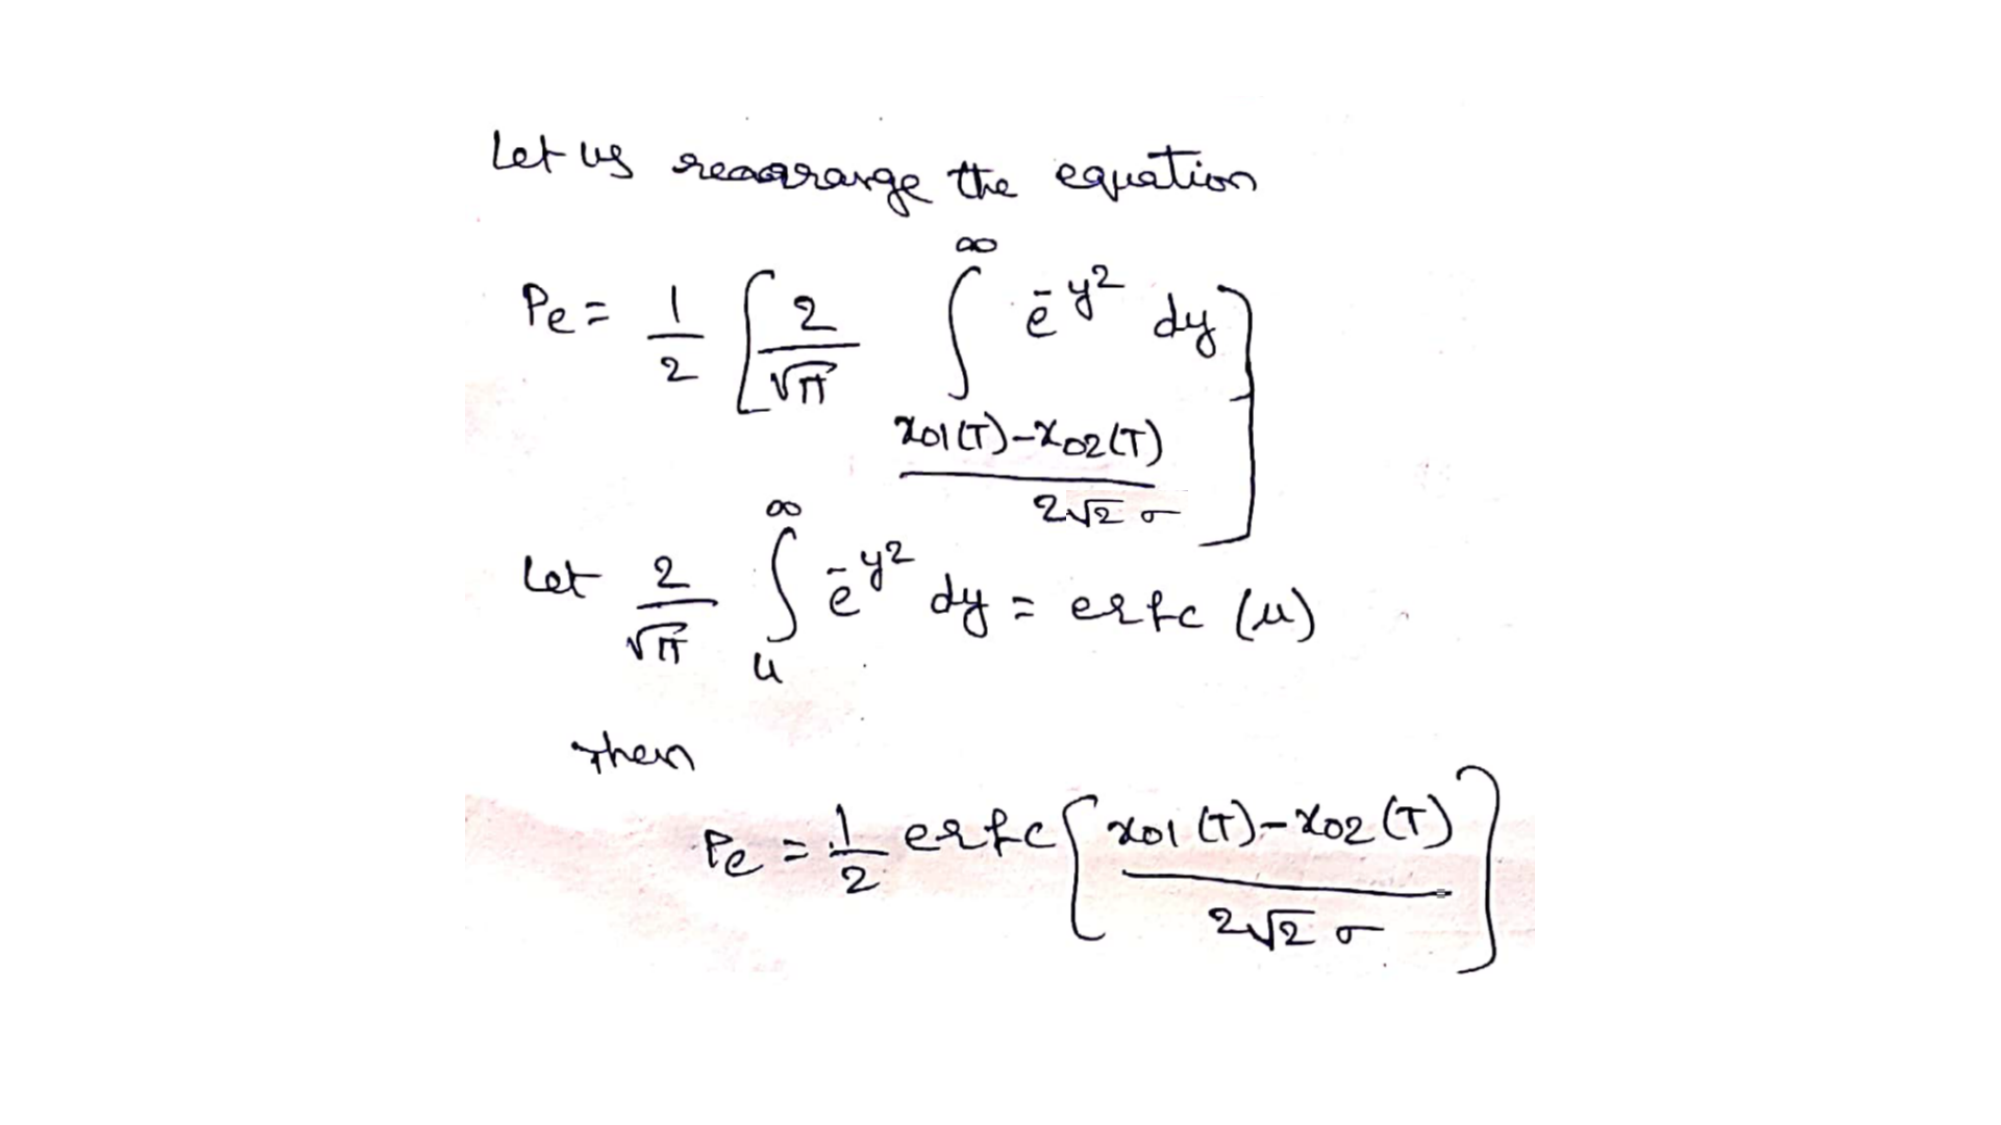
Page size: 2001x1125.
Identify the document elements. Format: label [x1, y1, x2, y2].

picture [464, 96, 1535, 993]
